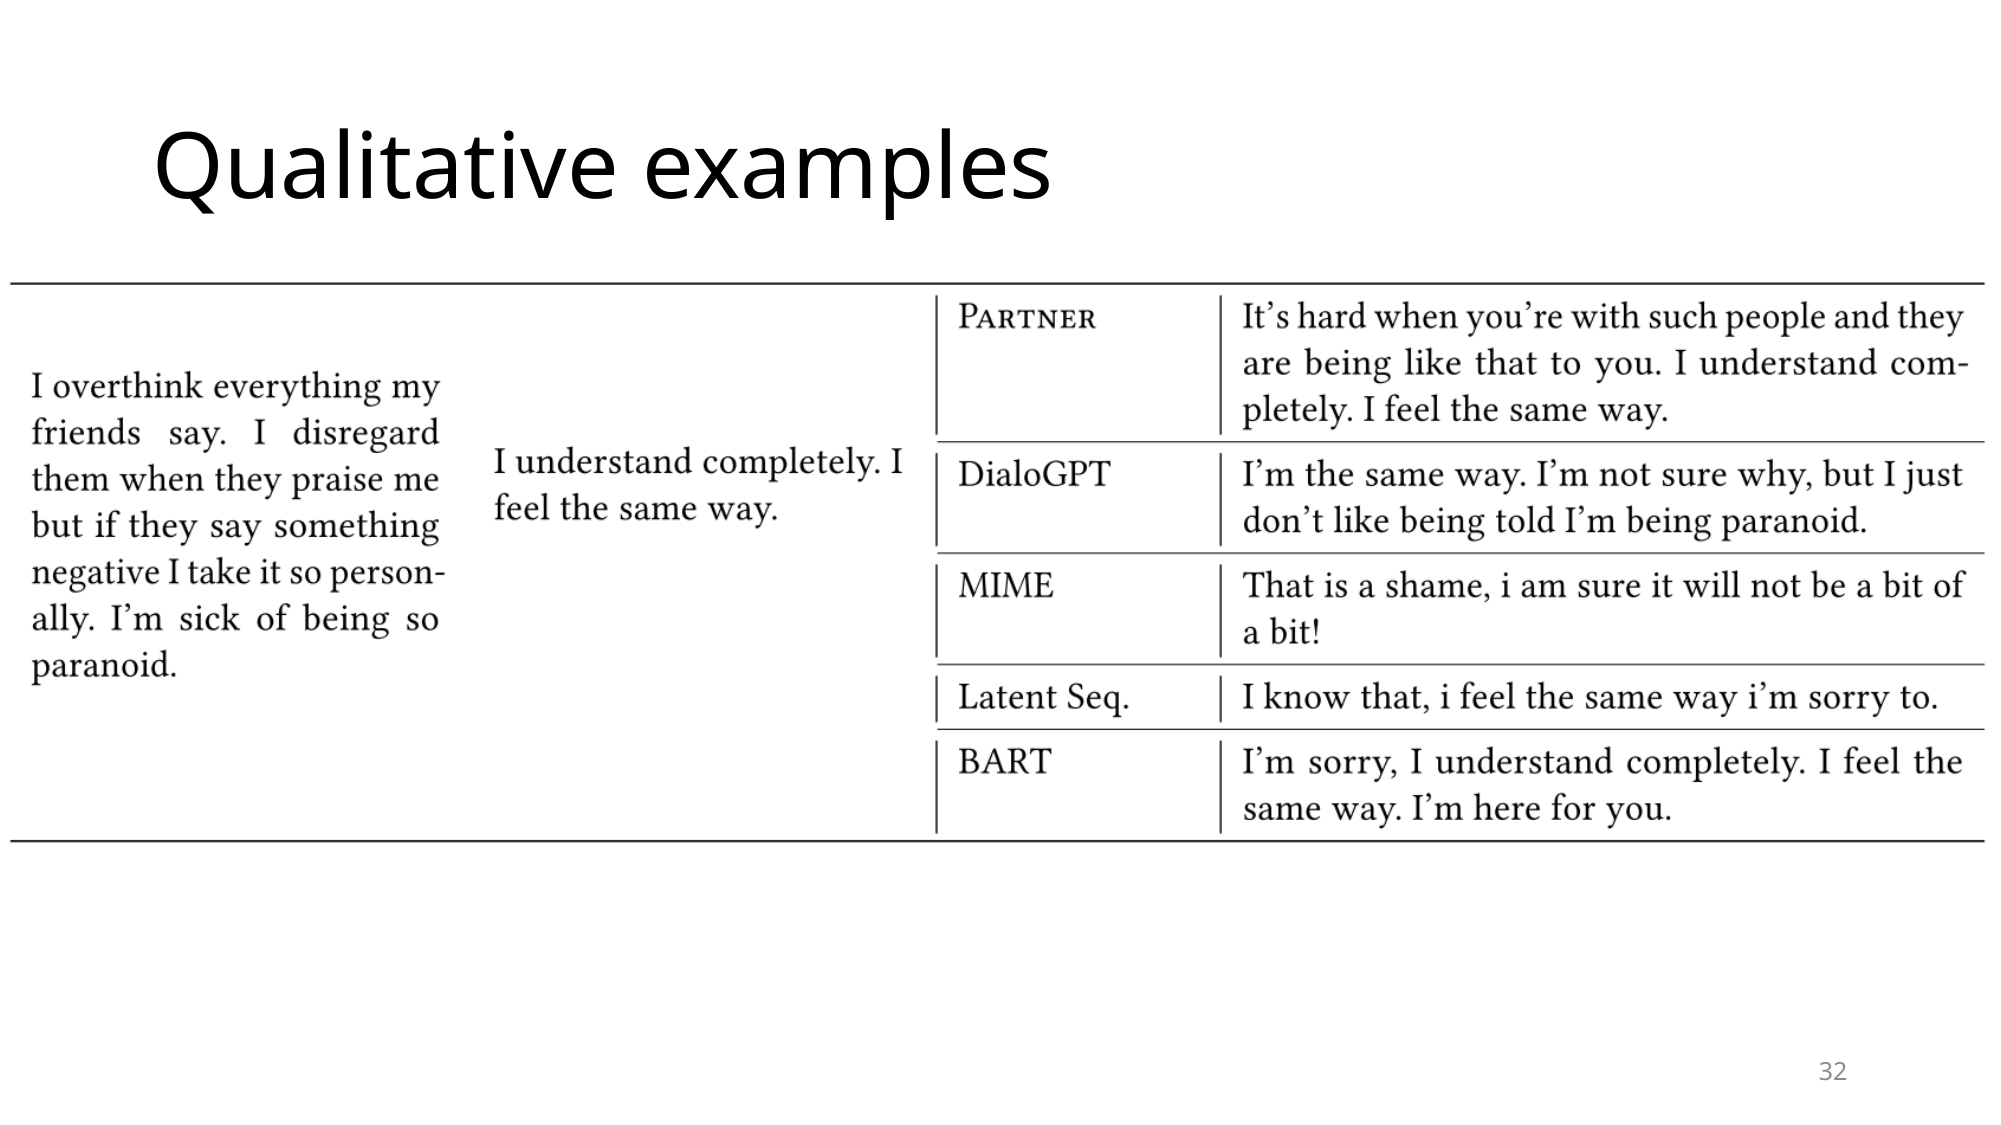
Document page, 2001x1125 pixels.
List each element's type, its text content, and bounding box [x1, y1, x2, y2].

title Qualitative examples [137, 59, 1863, 278]
slide_number 32 [1412, 1042, 1863, 1103]
picture [0, 279, 2000, 846]
